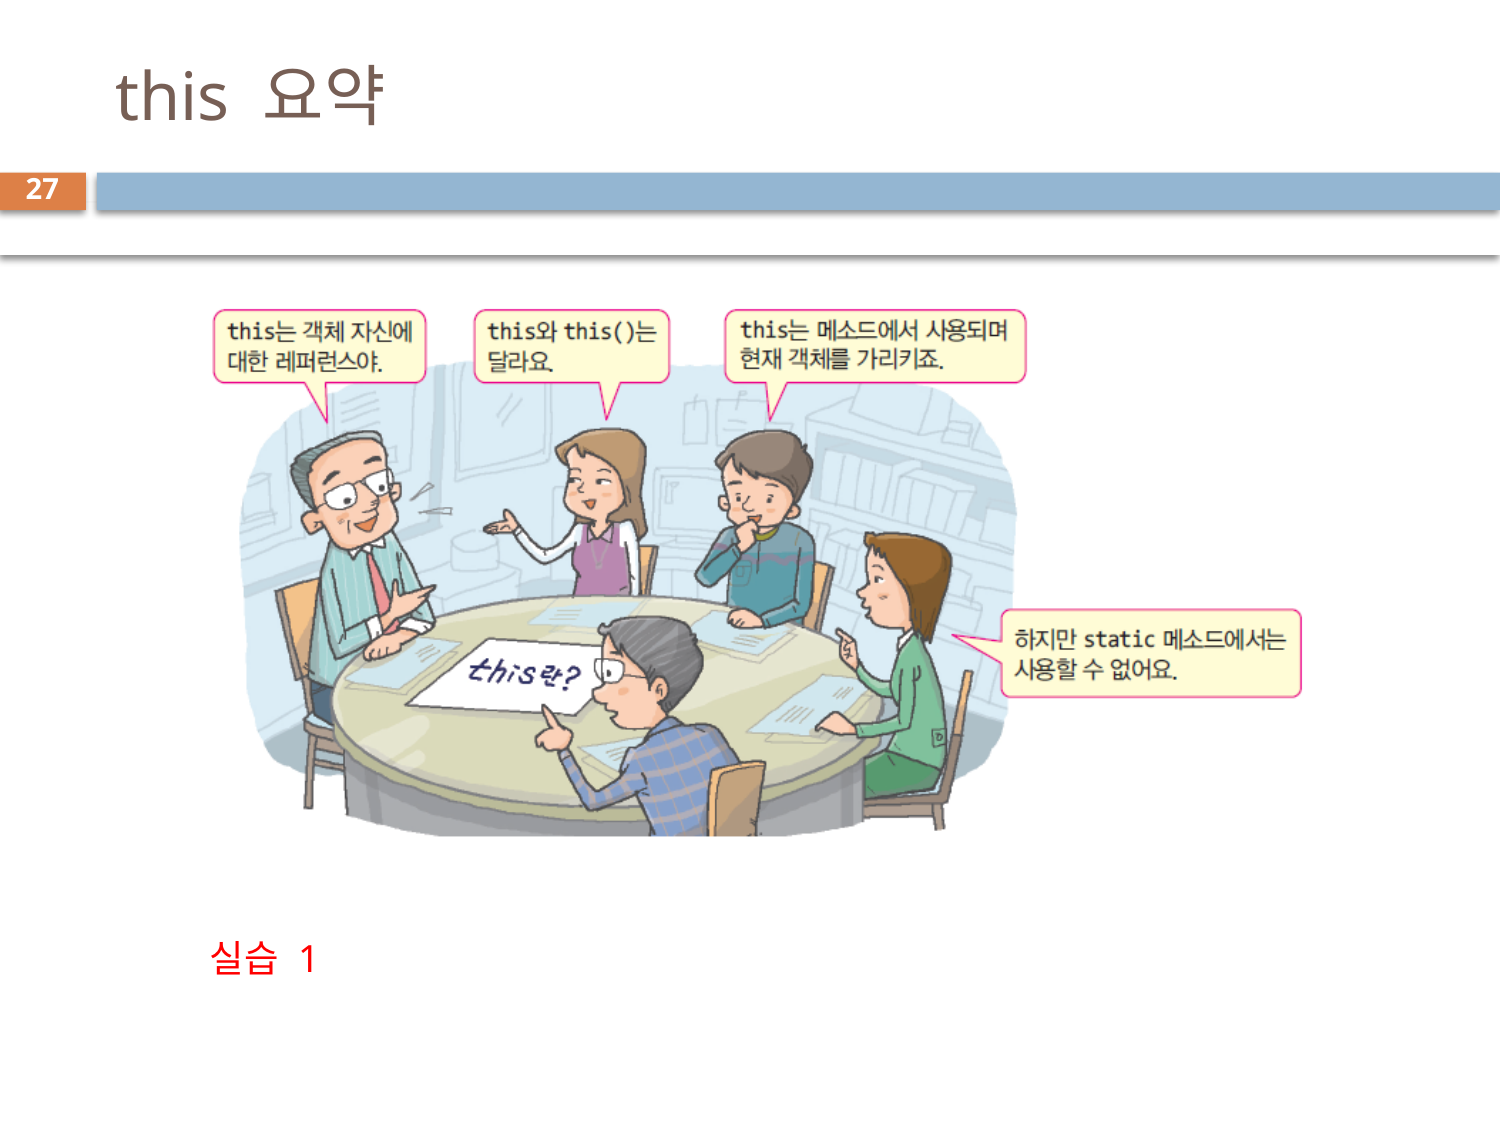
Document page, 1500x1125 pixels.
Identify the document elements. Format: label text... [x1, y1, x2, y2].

picture [194, 278, 1322, 859]
title this 요약 [100, 37, 1438, 149]
text_box 실습 1 [195, 927, 335, 987]
slide_number 27 [0, 170, 87, 211]
